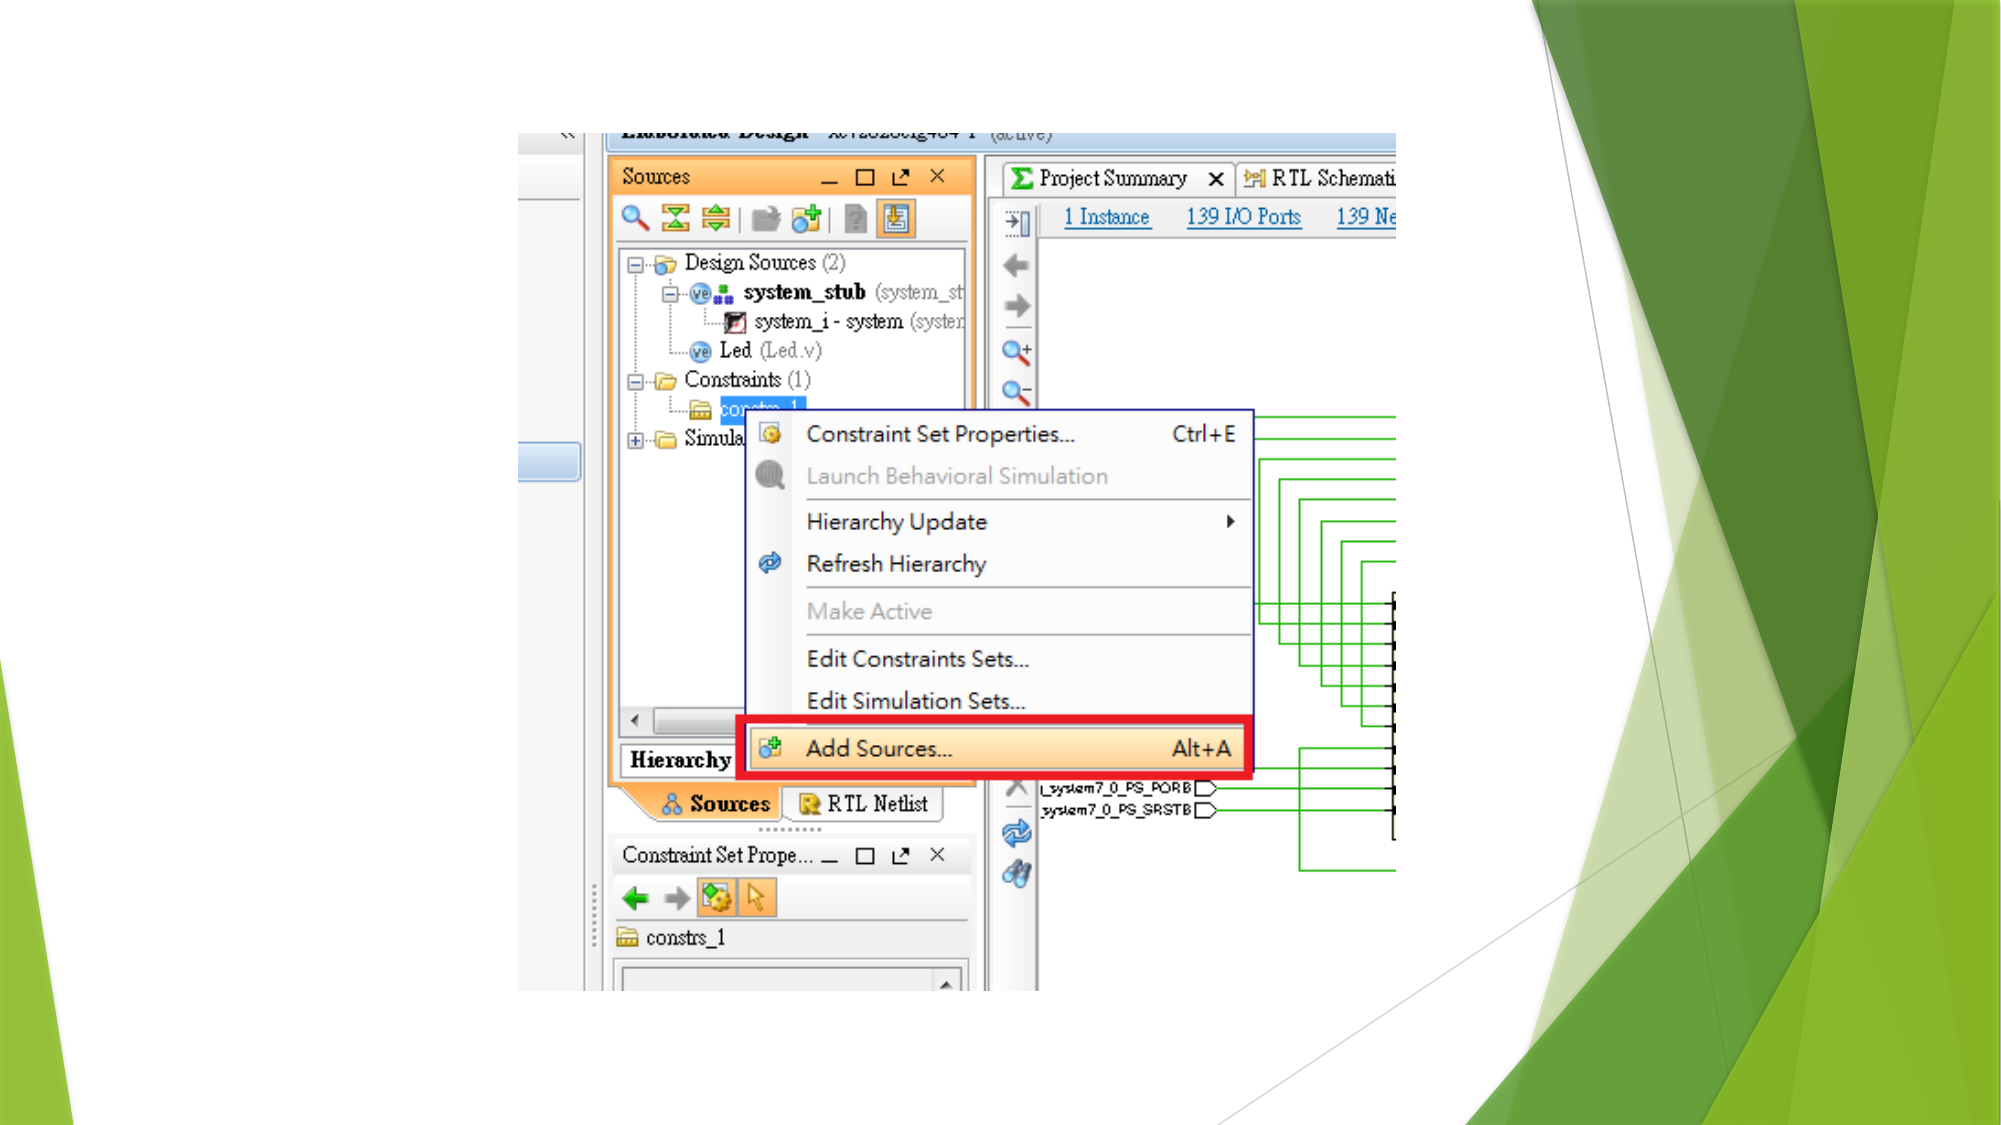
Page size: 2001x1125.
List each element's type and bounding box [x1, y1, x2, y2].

picture [517, 133, 1396, 992]
